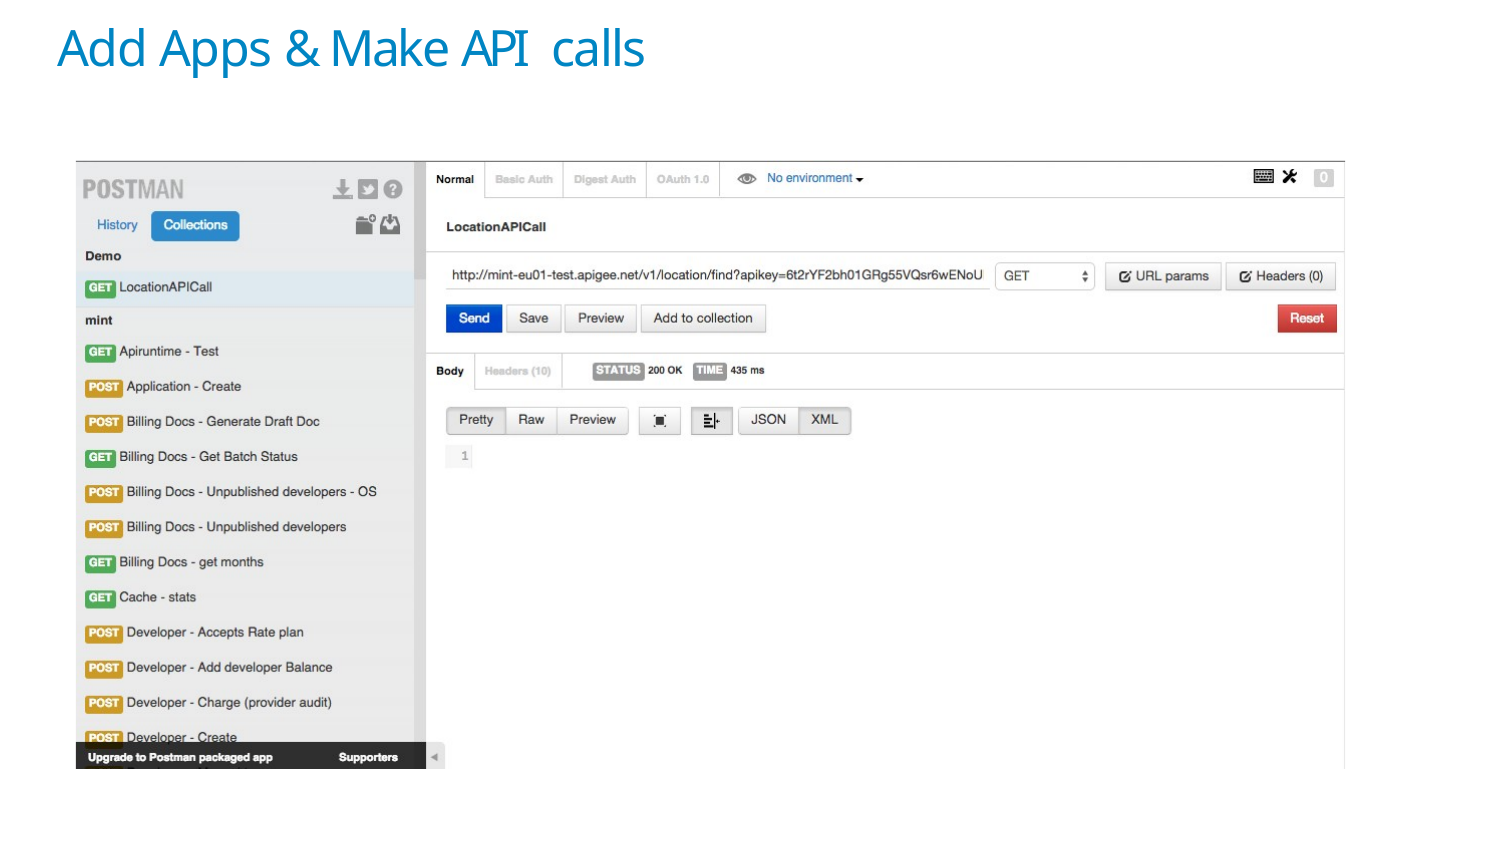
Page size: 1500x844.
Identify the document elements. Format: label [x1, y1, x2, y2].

text_box [75, 160, 1346, 769]
title [55, 15, 1072, 157]
